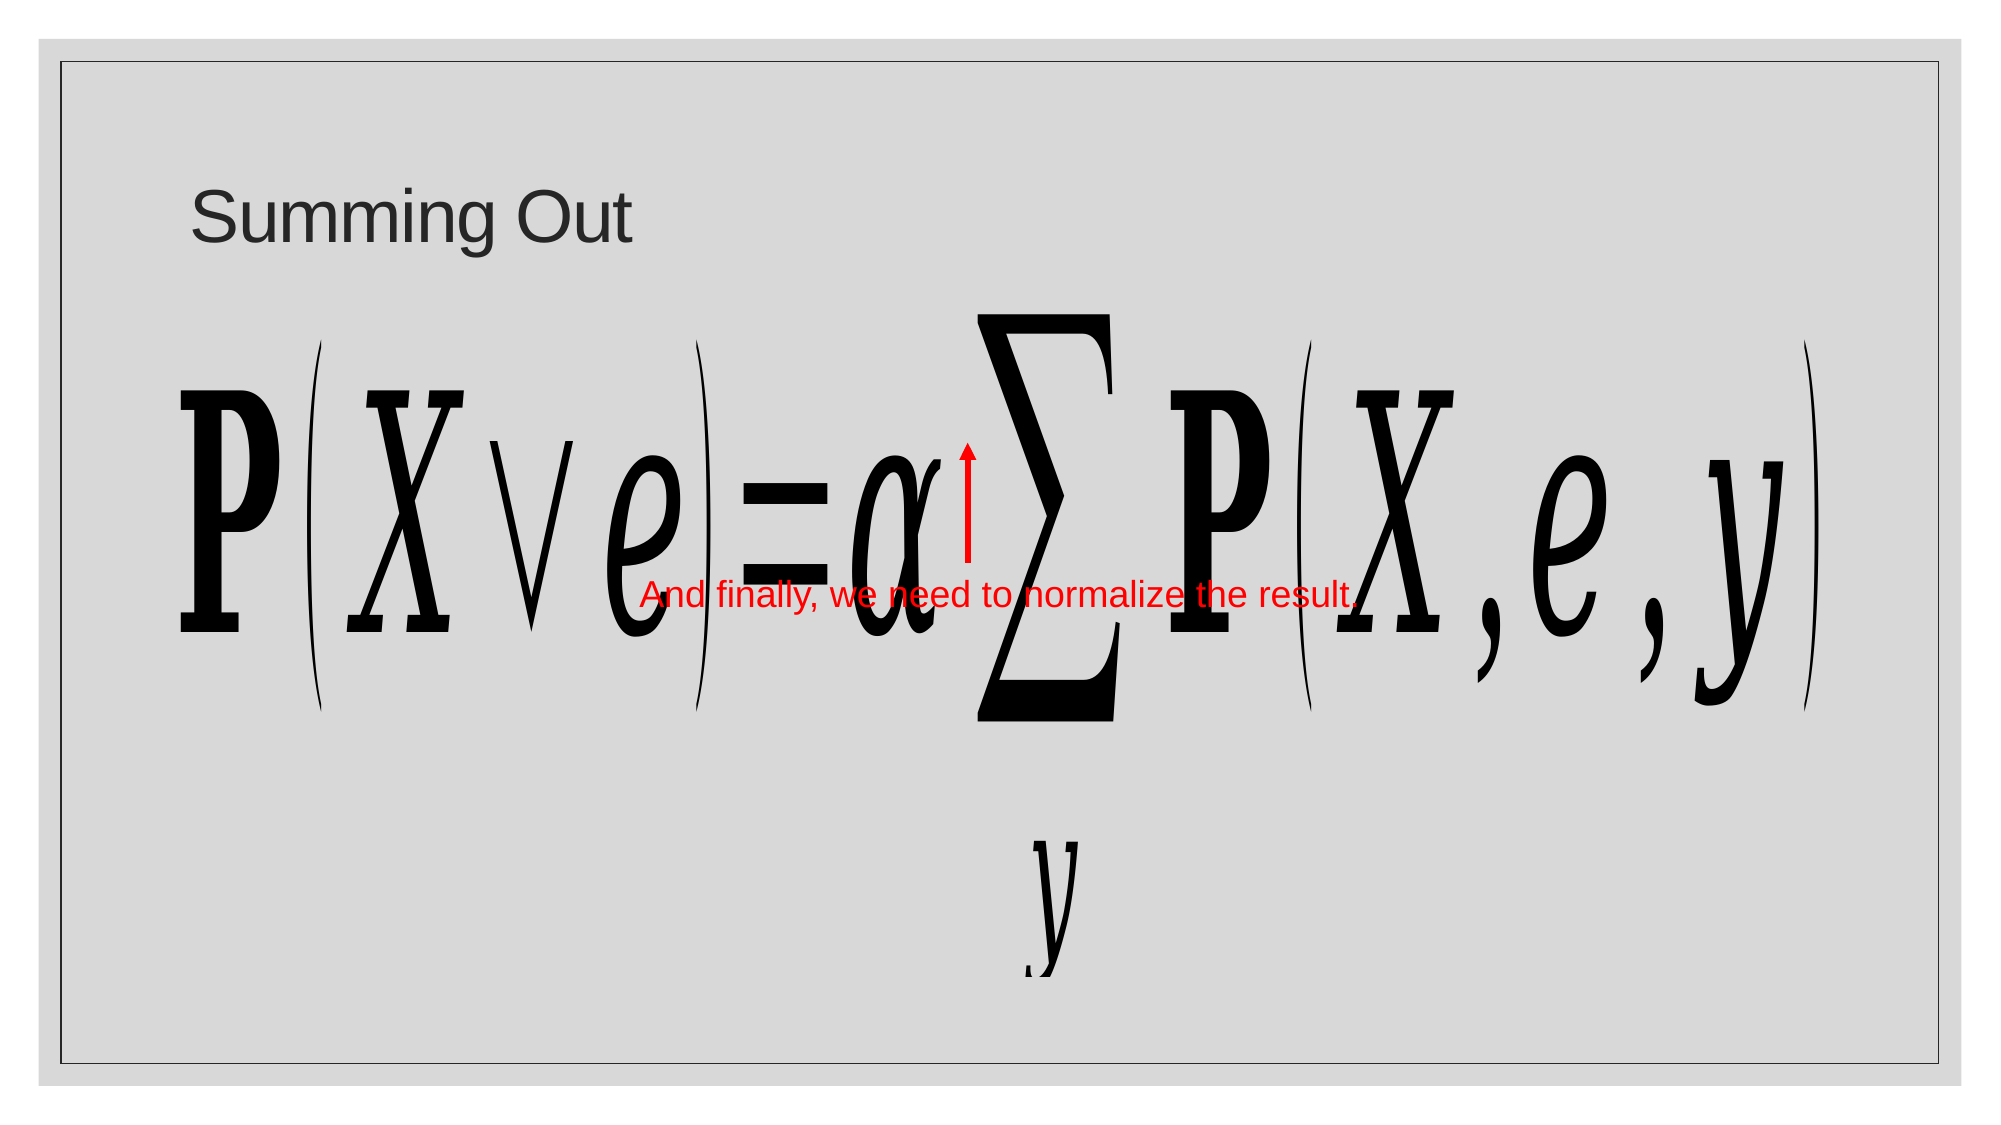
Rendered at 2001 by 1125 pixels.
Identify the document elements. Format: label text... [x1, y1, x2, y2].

text_box And finally, we need to normalize the result. [549, 562, 1450, 623]
title Summing Out [174, 105, 1825, 331]
